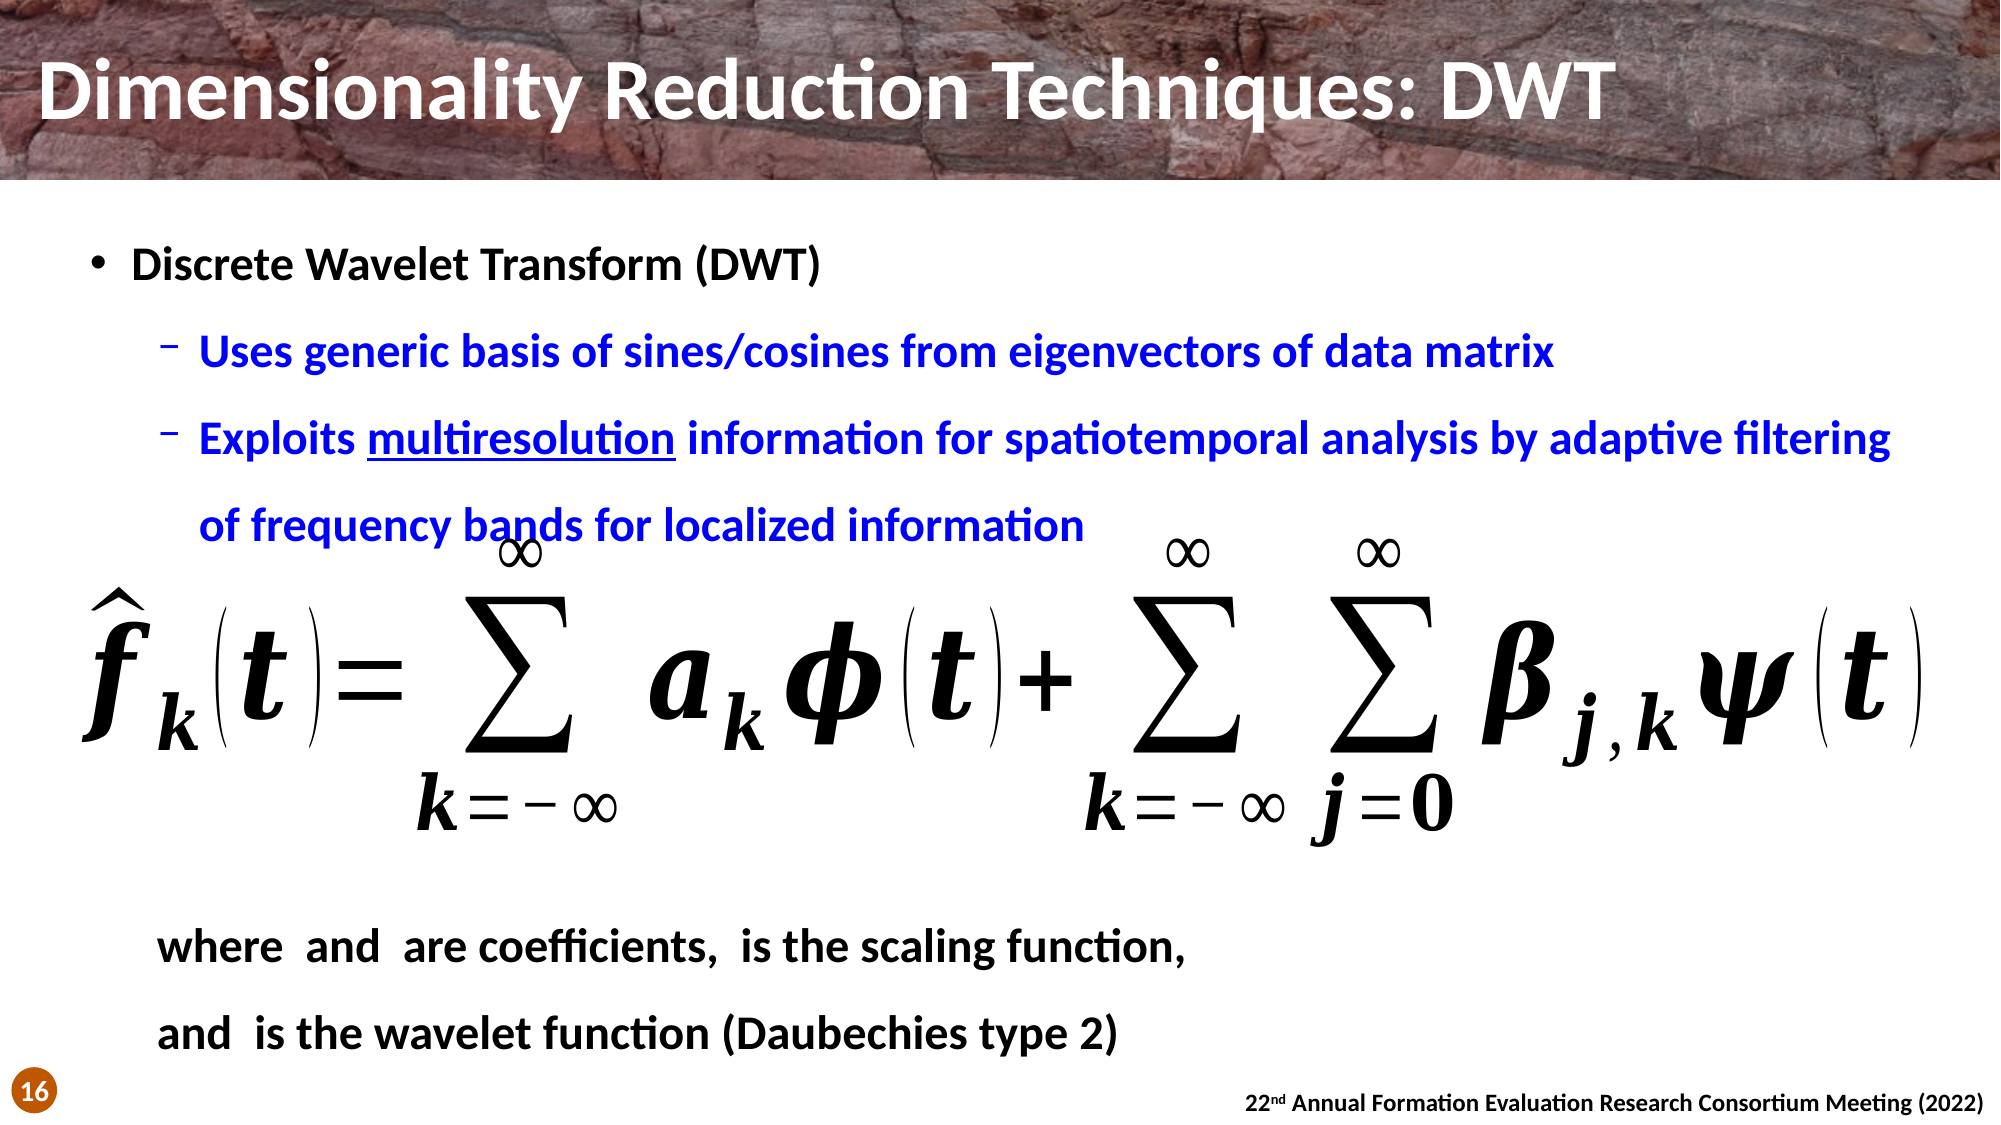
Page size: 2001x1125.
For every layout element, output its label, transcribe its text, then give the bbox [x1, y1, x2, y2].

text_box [0, 1060, 88, 1121]
title Dimensionality Reduction Techniques: DWT [22, 15, 1785, 154]
picture [0, 0, 2000, 180]
